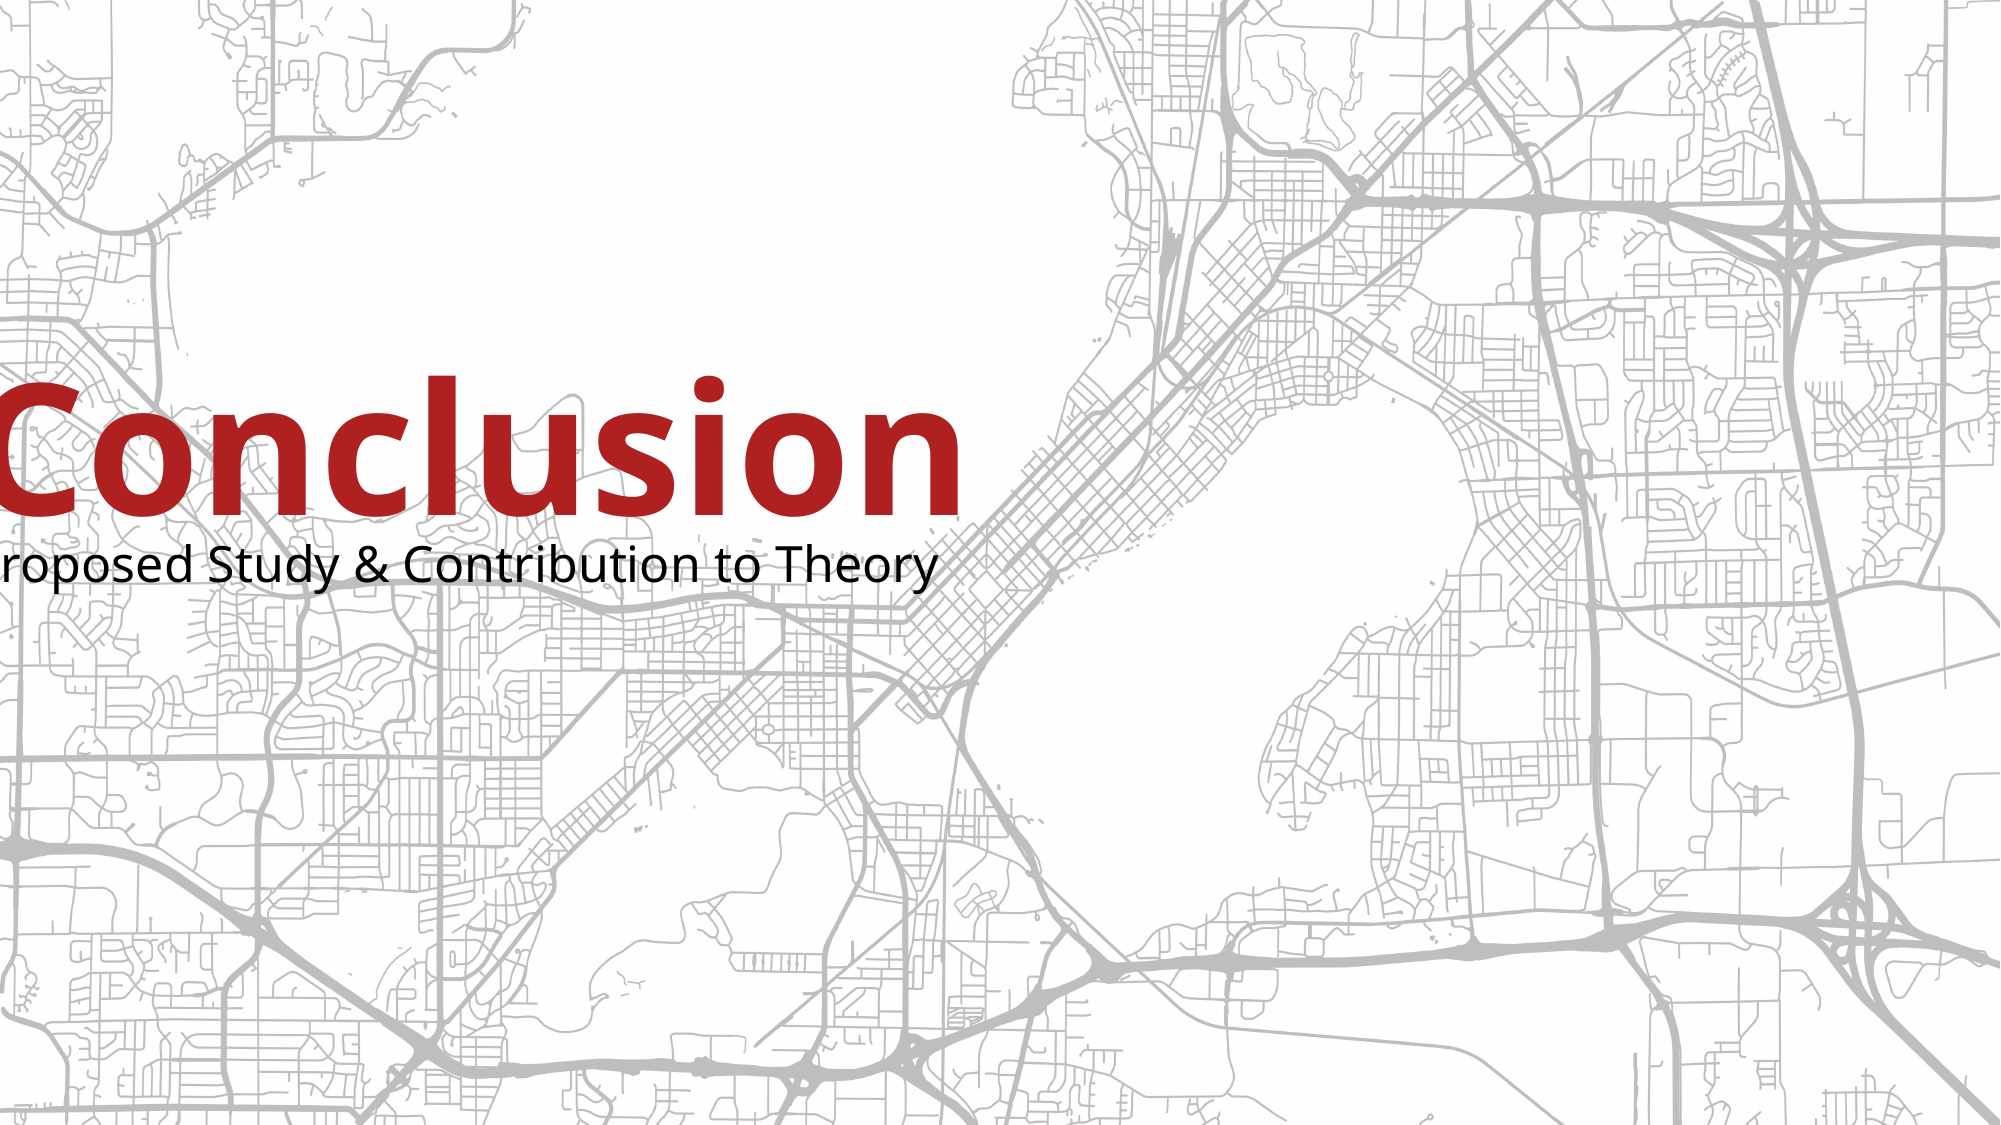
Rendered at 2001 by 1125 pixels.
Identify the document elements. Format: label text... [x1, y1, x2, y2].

text_box Conclusion [0, 325, 987, 560]
text_box Proposed Study & Contribution to Theory [0, 524, 955, 600]
